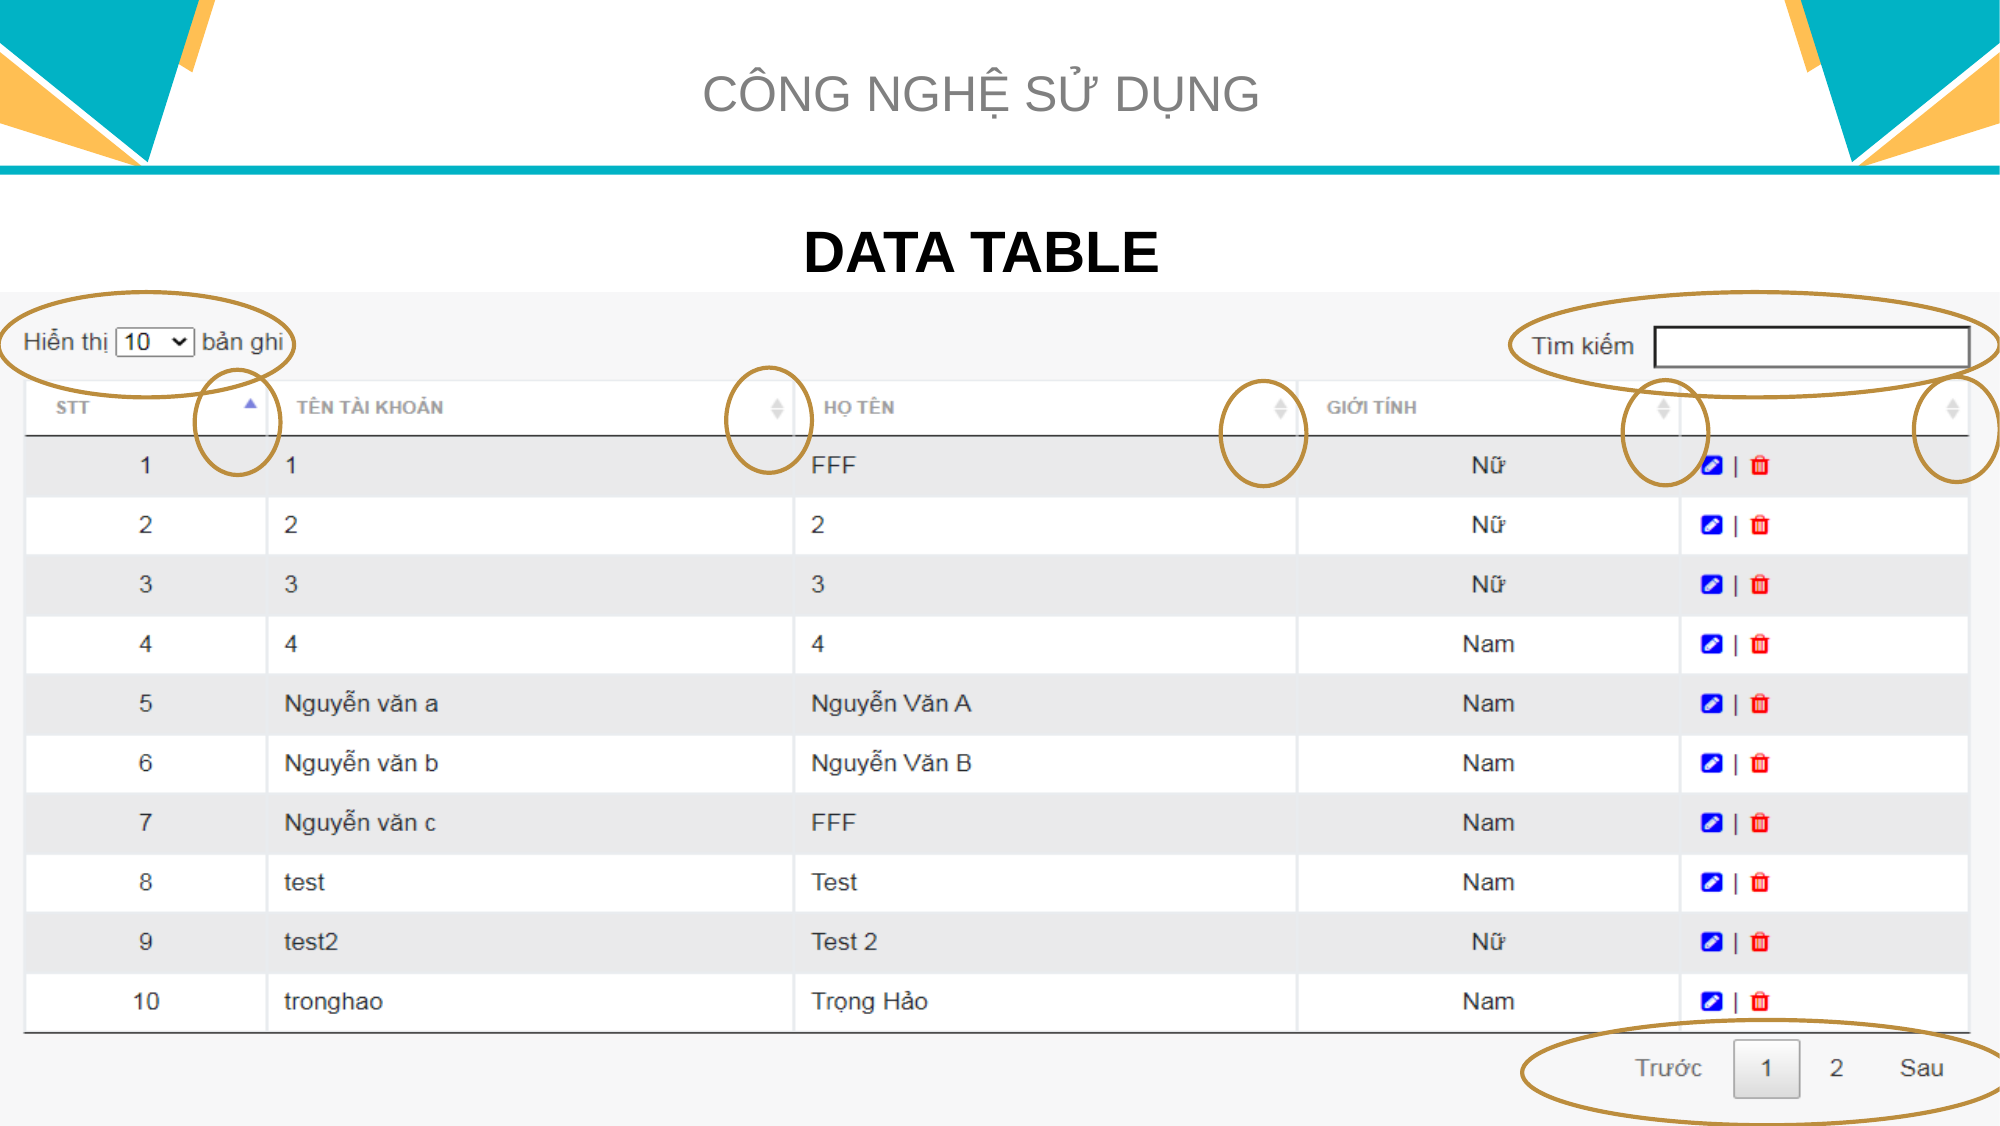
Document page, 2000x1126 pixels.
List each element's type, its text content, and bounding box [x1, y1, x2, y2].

text_box DATA TABLE [788, 206, 1175, 291]
picture [0, 291, 2000, 1126]
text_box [0, 0, 2000, 175]
